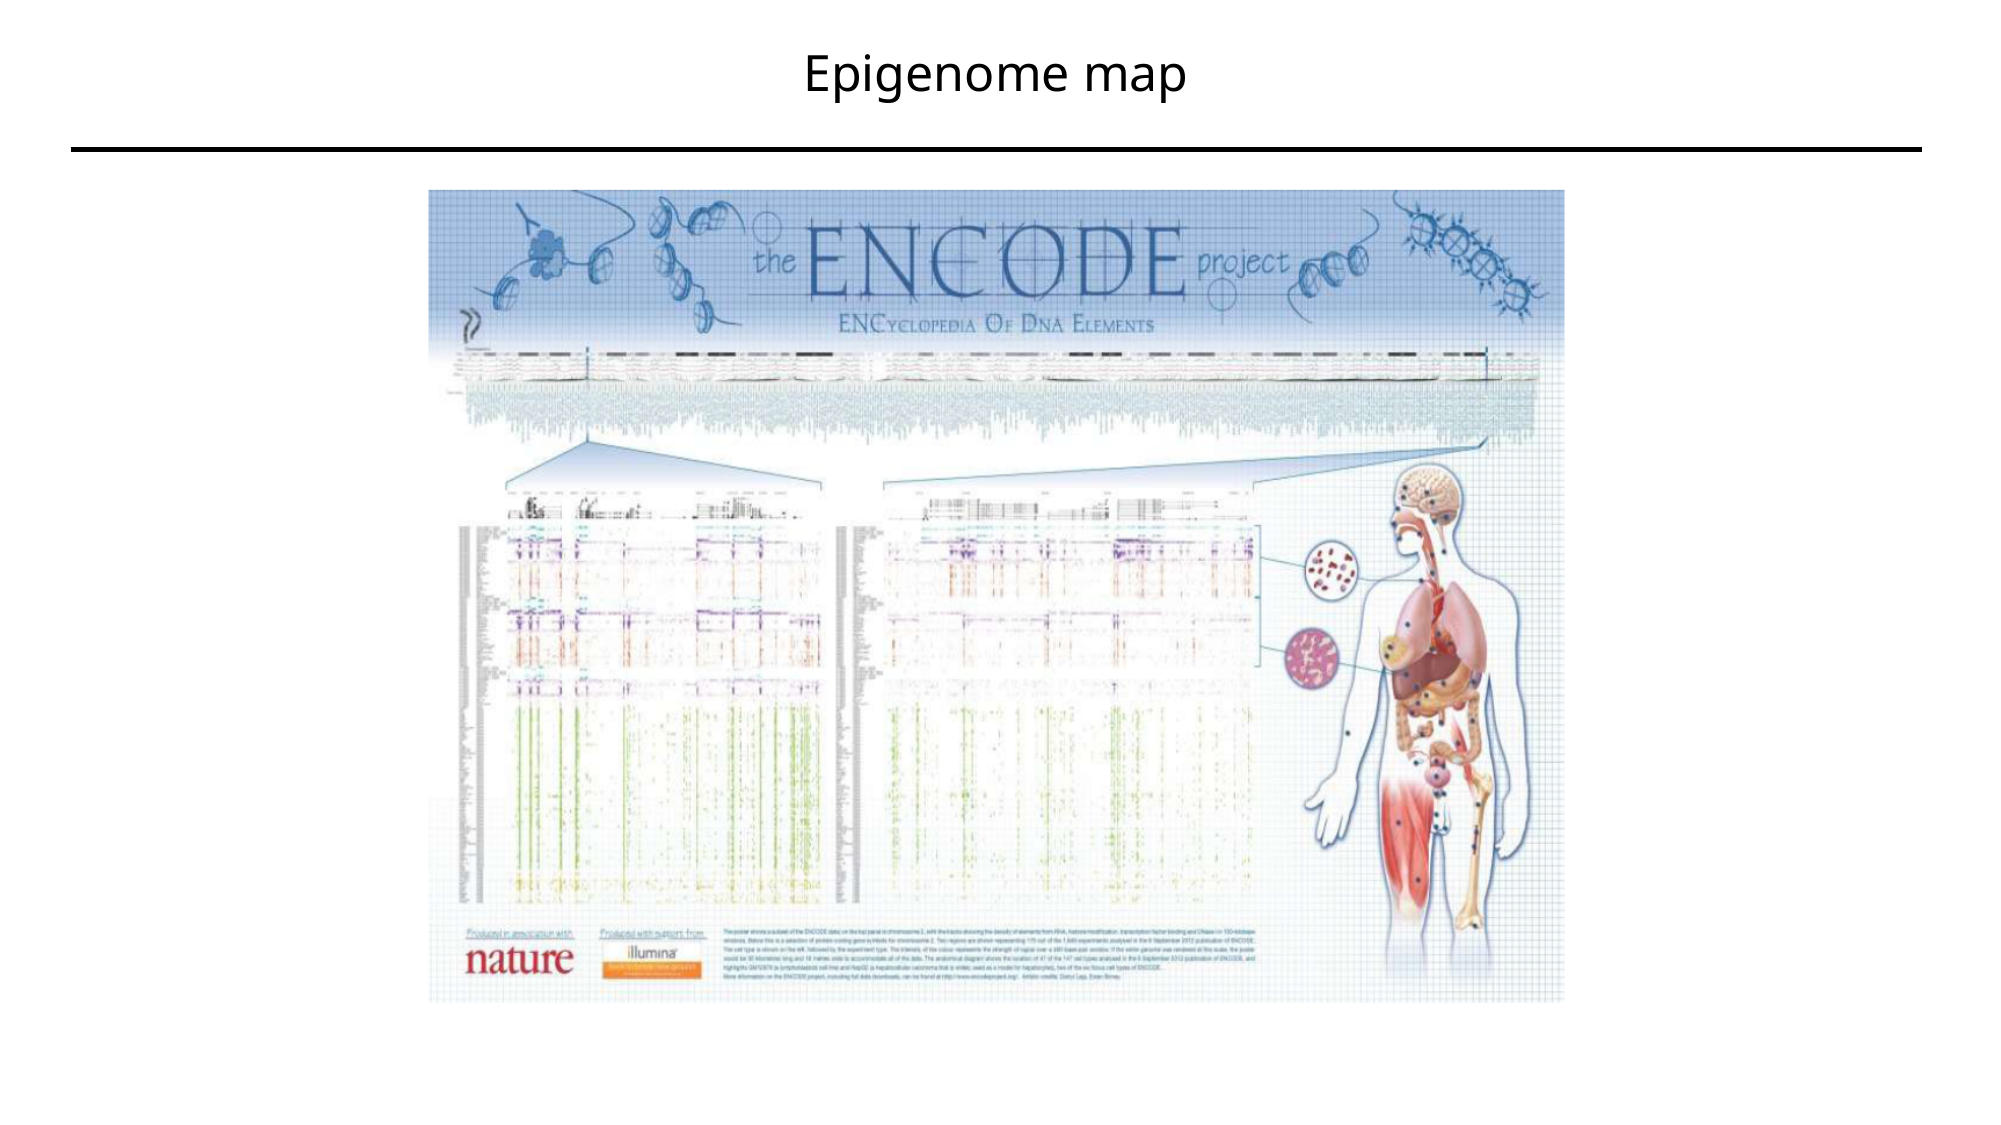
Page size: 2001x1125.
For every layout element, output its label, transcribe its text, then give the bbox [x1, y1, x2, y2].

title Epigenome map [70, 12, 1922, 139]
picture [410, 161, 1582, 1040]
